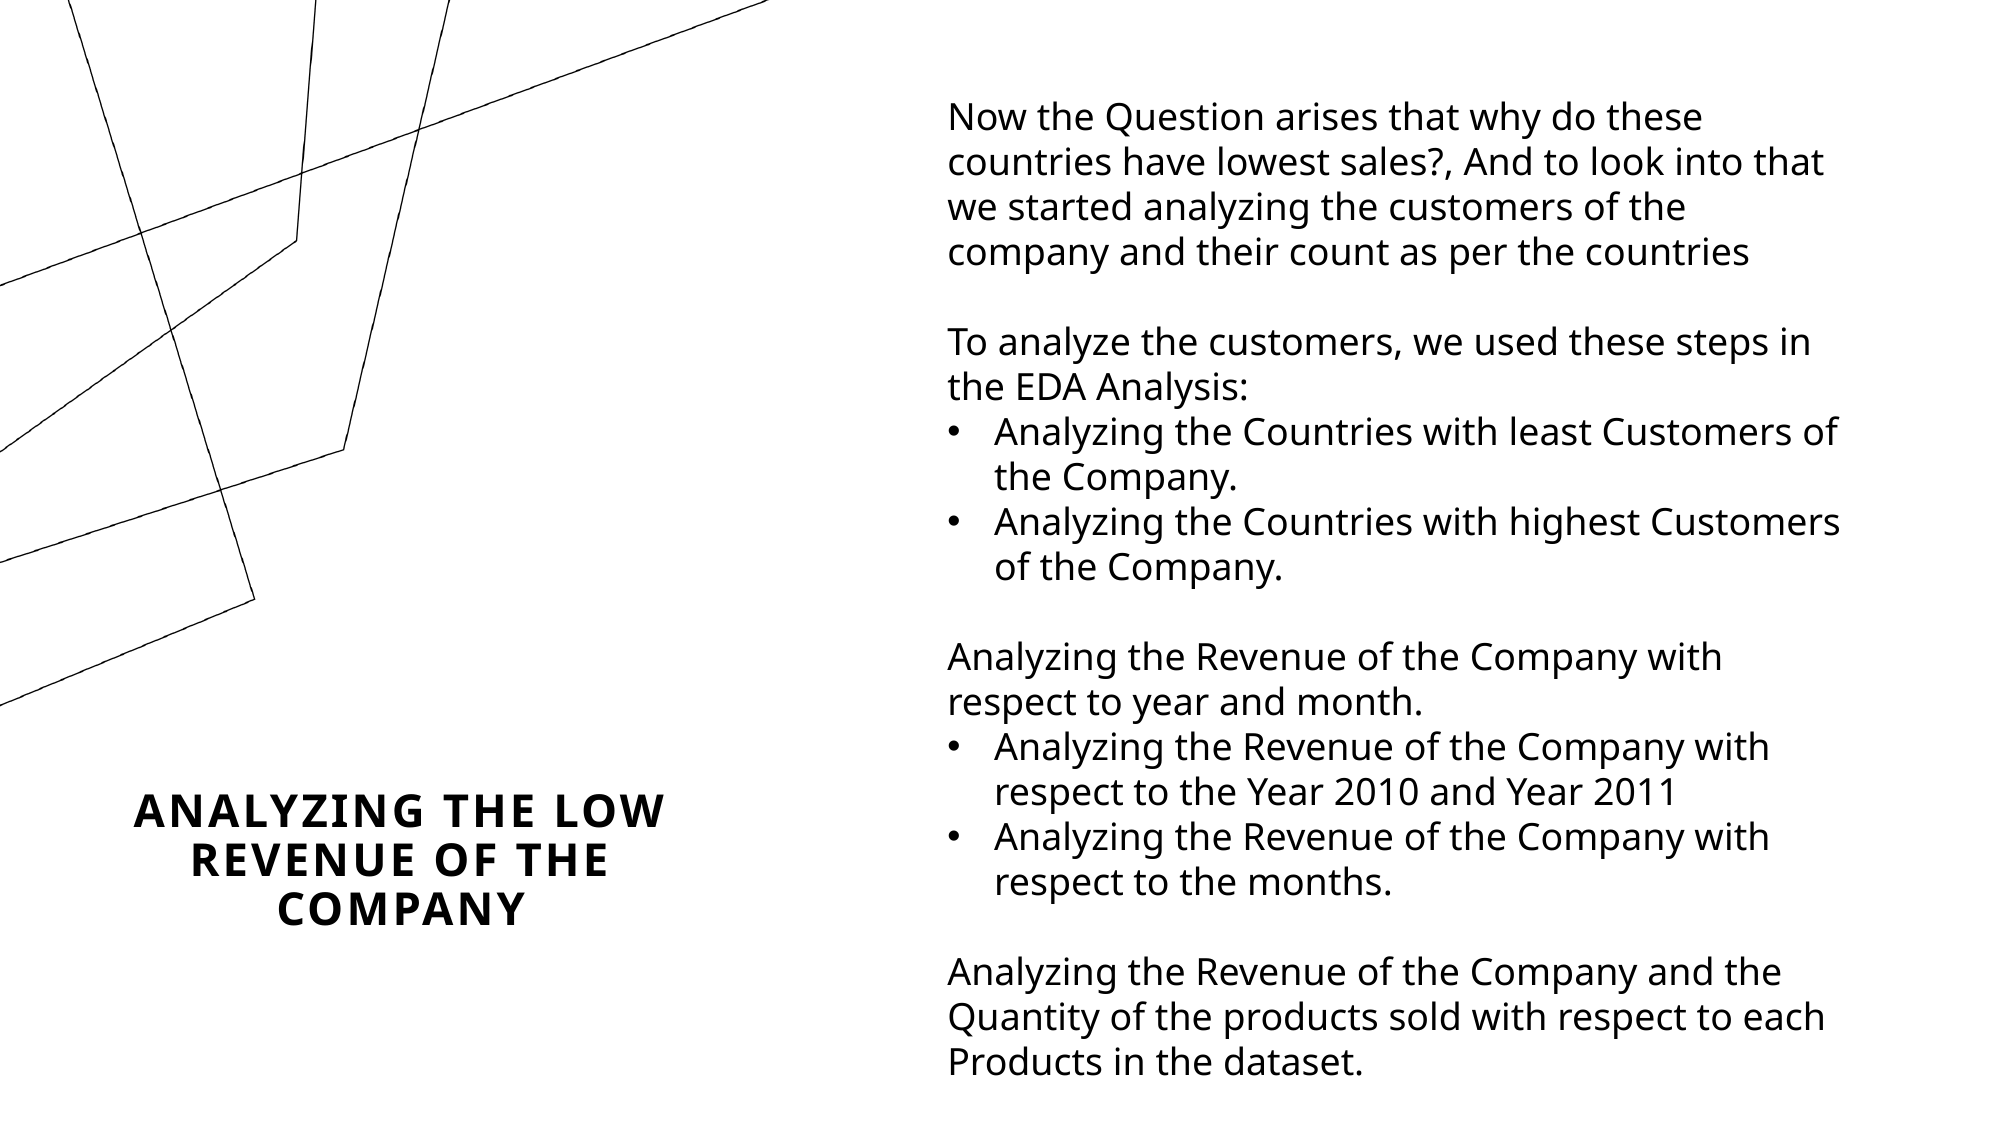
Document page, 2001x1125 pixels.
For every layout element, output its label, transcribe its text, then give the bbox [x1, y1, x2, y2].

title Analyzing the Low Revenue of the company [69, 780, 733, 944]
text_box Now the Question arises that why do these countries have lowest sales?, And to look into that we started analyzing the customers of the company and their count as per the countries To analyze the customers, we used these steps in the EDA Analysis: Analyzing the Countries with least Customers of the Company. Analyzing the Countries with highest Customers of the Company. Analyzing the Revenue of the Company with respect to year and month. Analyzing the Revenue of the Company with respect to the Year 2010 and Year 2011 Analyzing the Revenue of the Company with respect to the months. Analyzing the Revenue of the Company and the Quantity of the products sold with respect to each Products in the dataset. [932, 86, 1868, 1091]
picture [0, 0, 803, 720]
